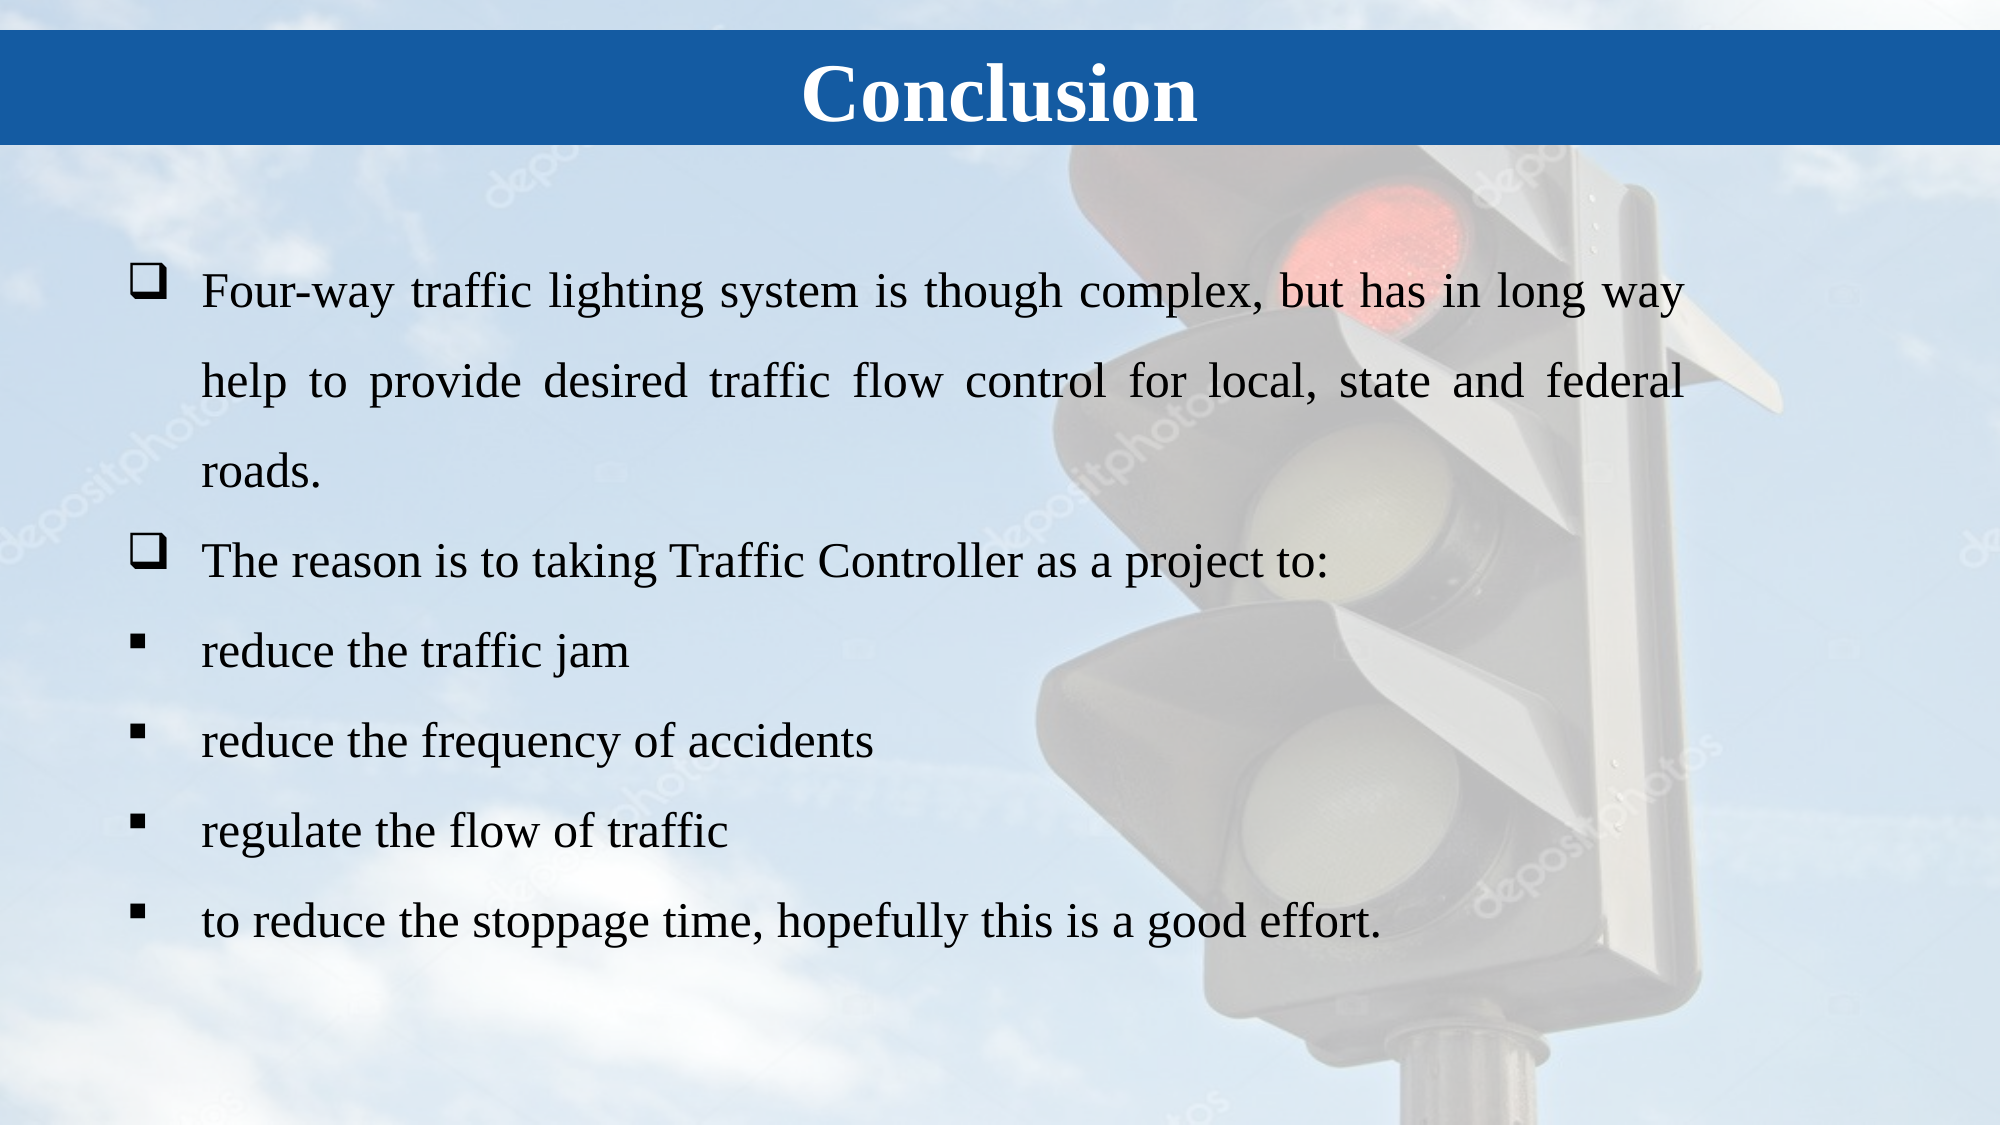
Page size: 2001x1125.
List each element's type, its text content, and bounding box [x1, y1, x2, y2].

text_box Conclusion [0, 30, 2000, 145]
text_box Four-way traffic lighting system is though complex, but has in long way help to provide desired traffic flow control for local, state and federal roads. The reason is to taking Traffic Controller as a project to: reduce the traffic jam reduce the frequency of accidents regulate the flow of traffic to reduce the stoppage time, hopefully this is a good effort. [111, 220, 1701, 956]
